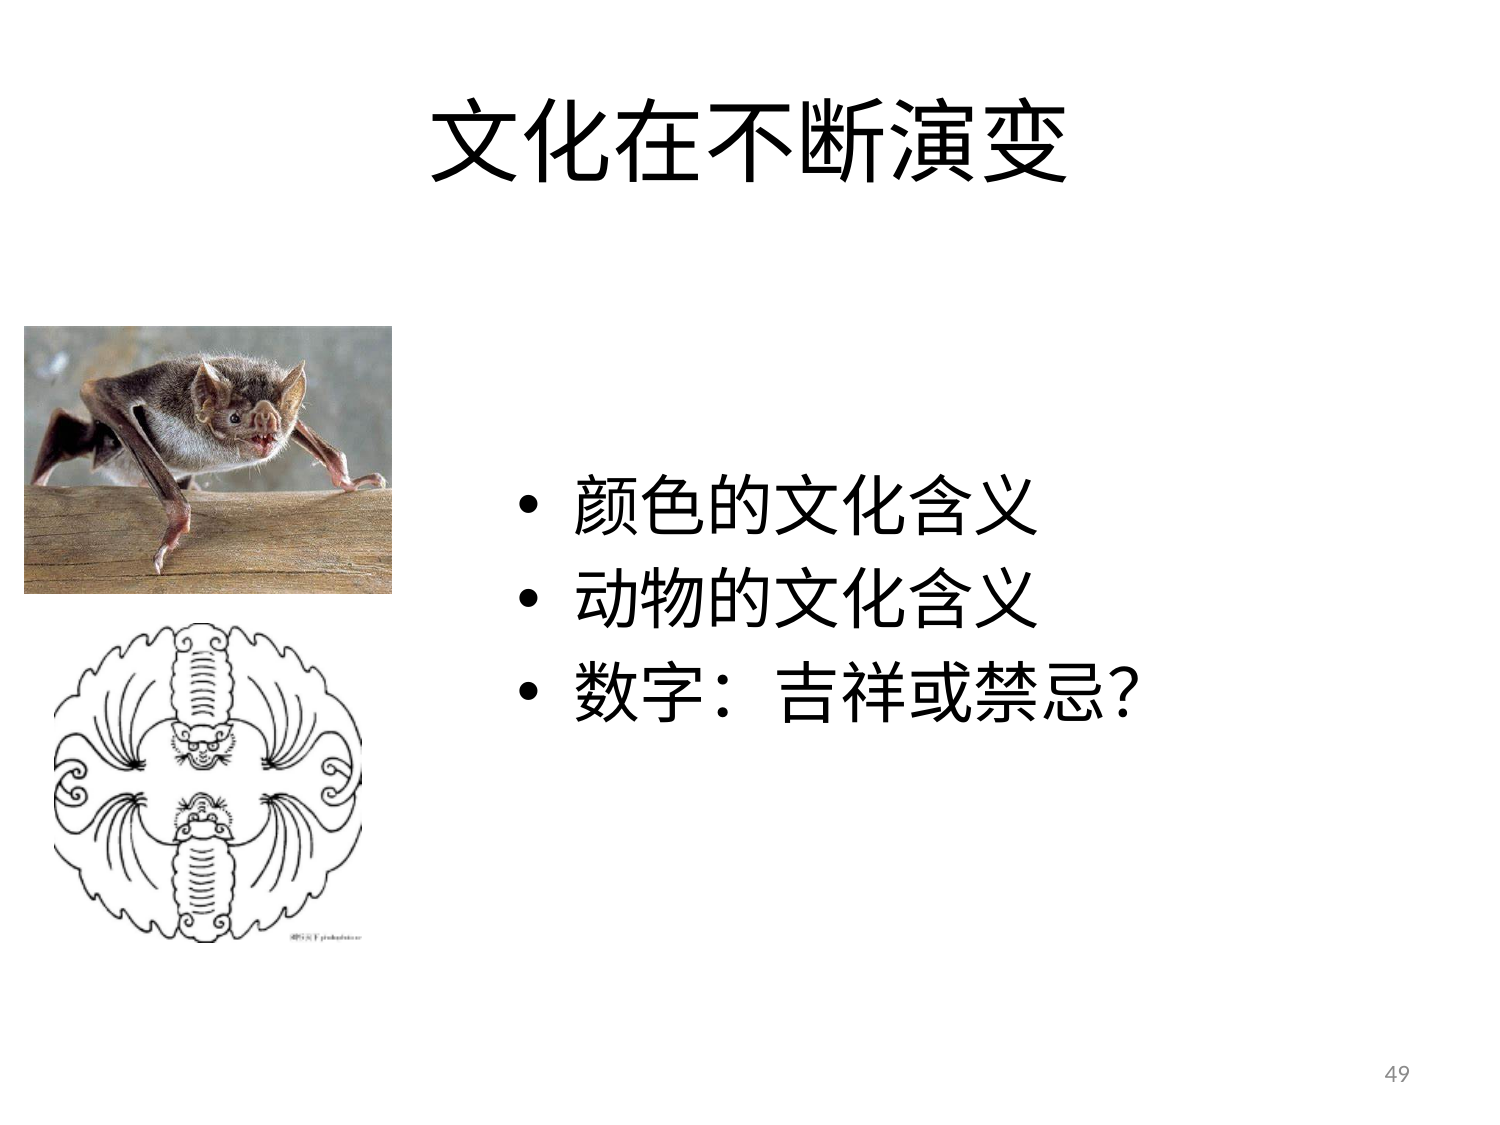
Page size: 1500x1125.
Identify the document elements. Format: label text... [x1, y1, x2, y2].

picture [53, 623, 363, 943]
picture [24, 326, 392, 594]
slide_number 49 [1074, 1042, 1425, 1103]
list 颜色的文化含义 动物的文化含义 数字：吉祥或禁忌？ [501, 456, 1500, 787]
title 文化在不断演变 [75, 45, 1425, 233]
